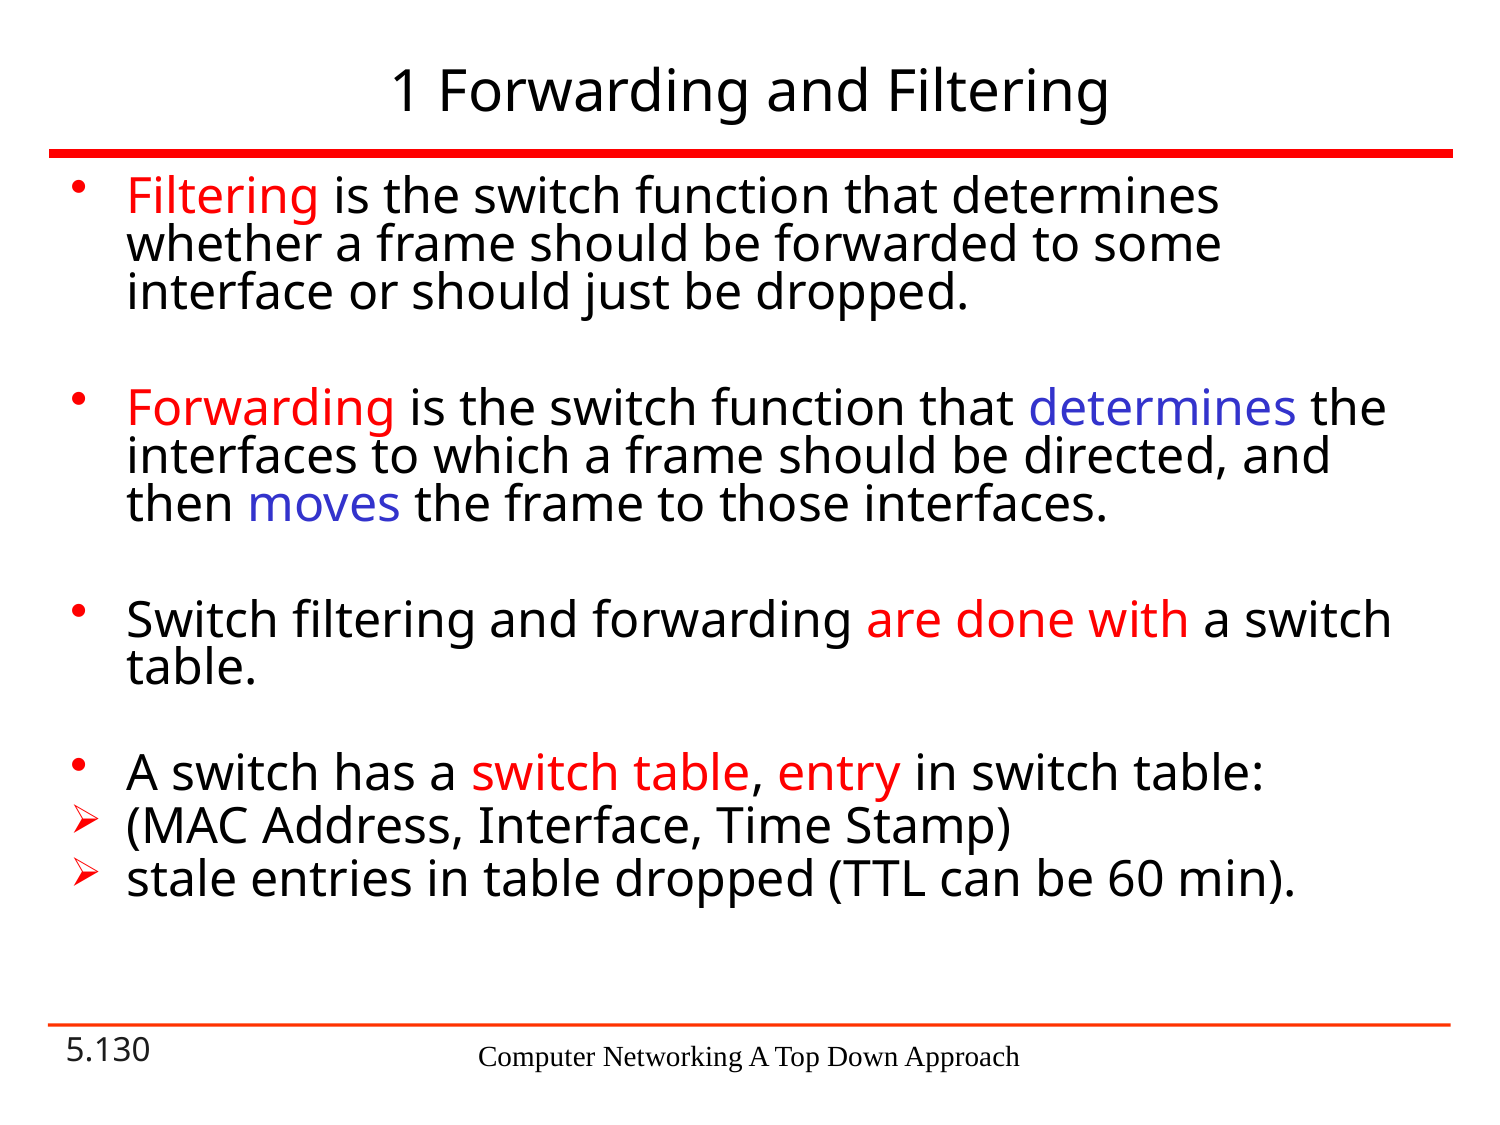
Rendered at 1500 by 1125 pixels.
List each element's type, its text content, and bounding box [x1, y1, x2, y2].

list Filtering is the switch function that determines whether a frame should be forwarded to some interface or should just be dropped. Forwarding is the switch function that determines the interfaces to which a frame should be directed, and then moves the frame to those interfaces. Switch filtering and forwarding are done with a switch table. A switch has a switch table, entry in switch table: (MAC Address, Interface, Time Stamp) stale entries in table dropped (TTL can be 60 min). [55, 167, 1443, 1015]
title 1 Forwarding and Filtering [49, 35, 1451, 141]
